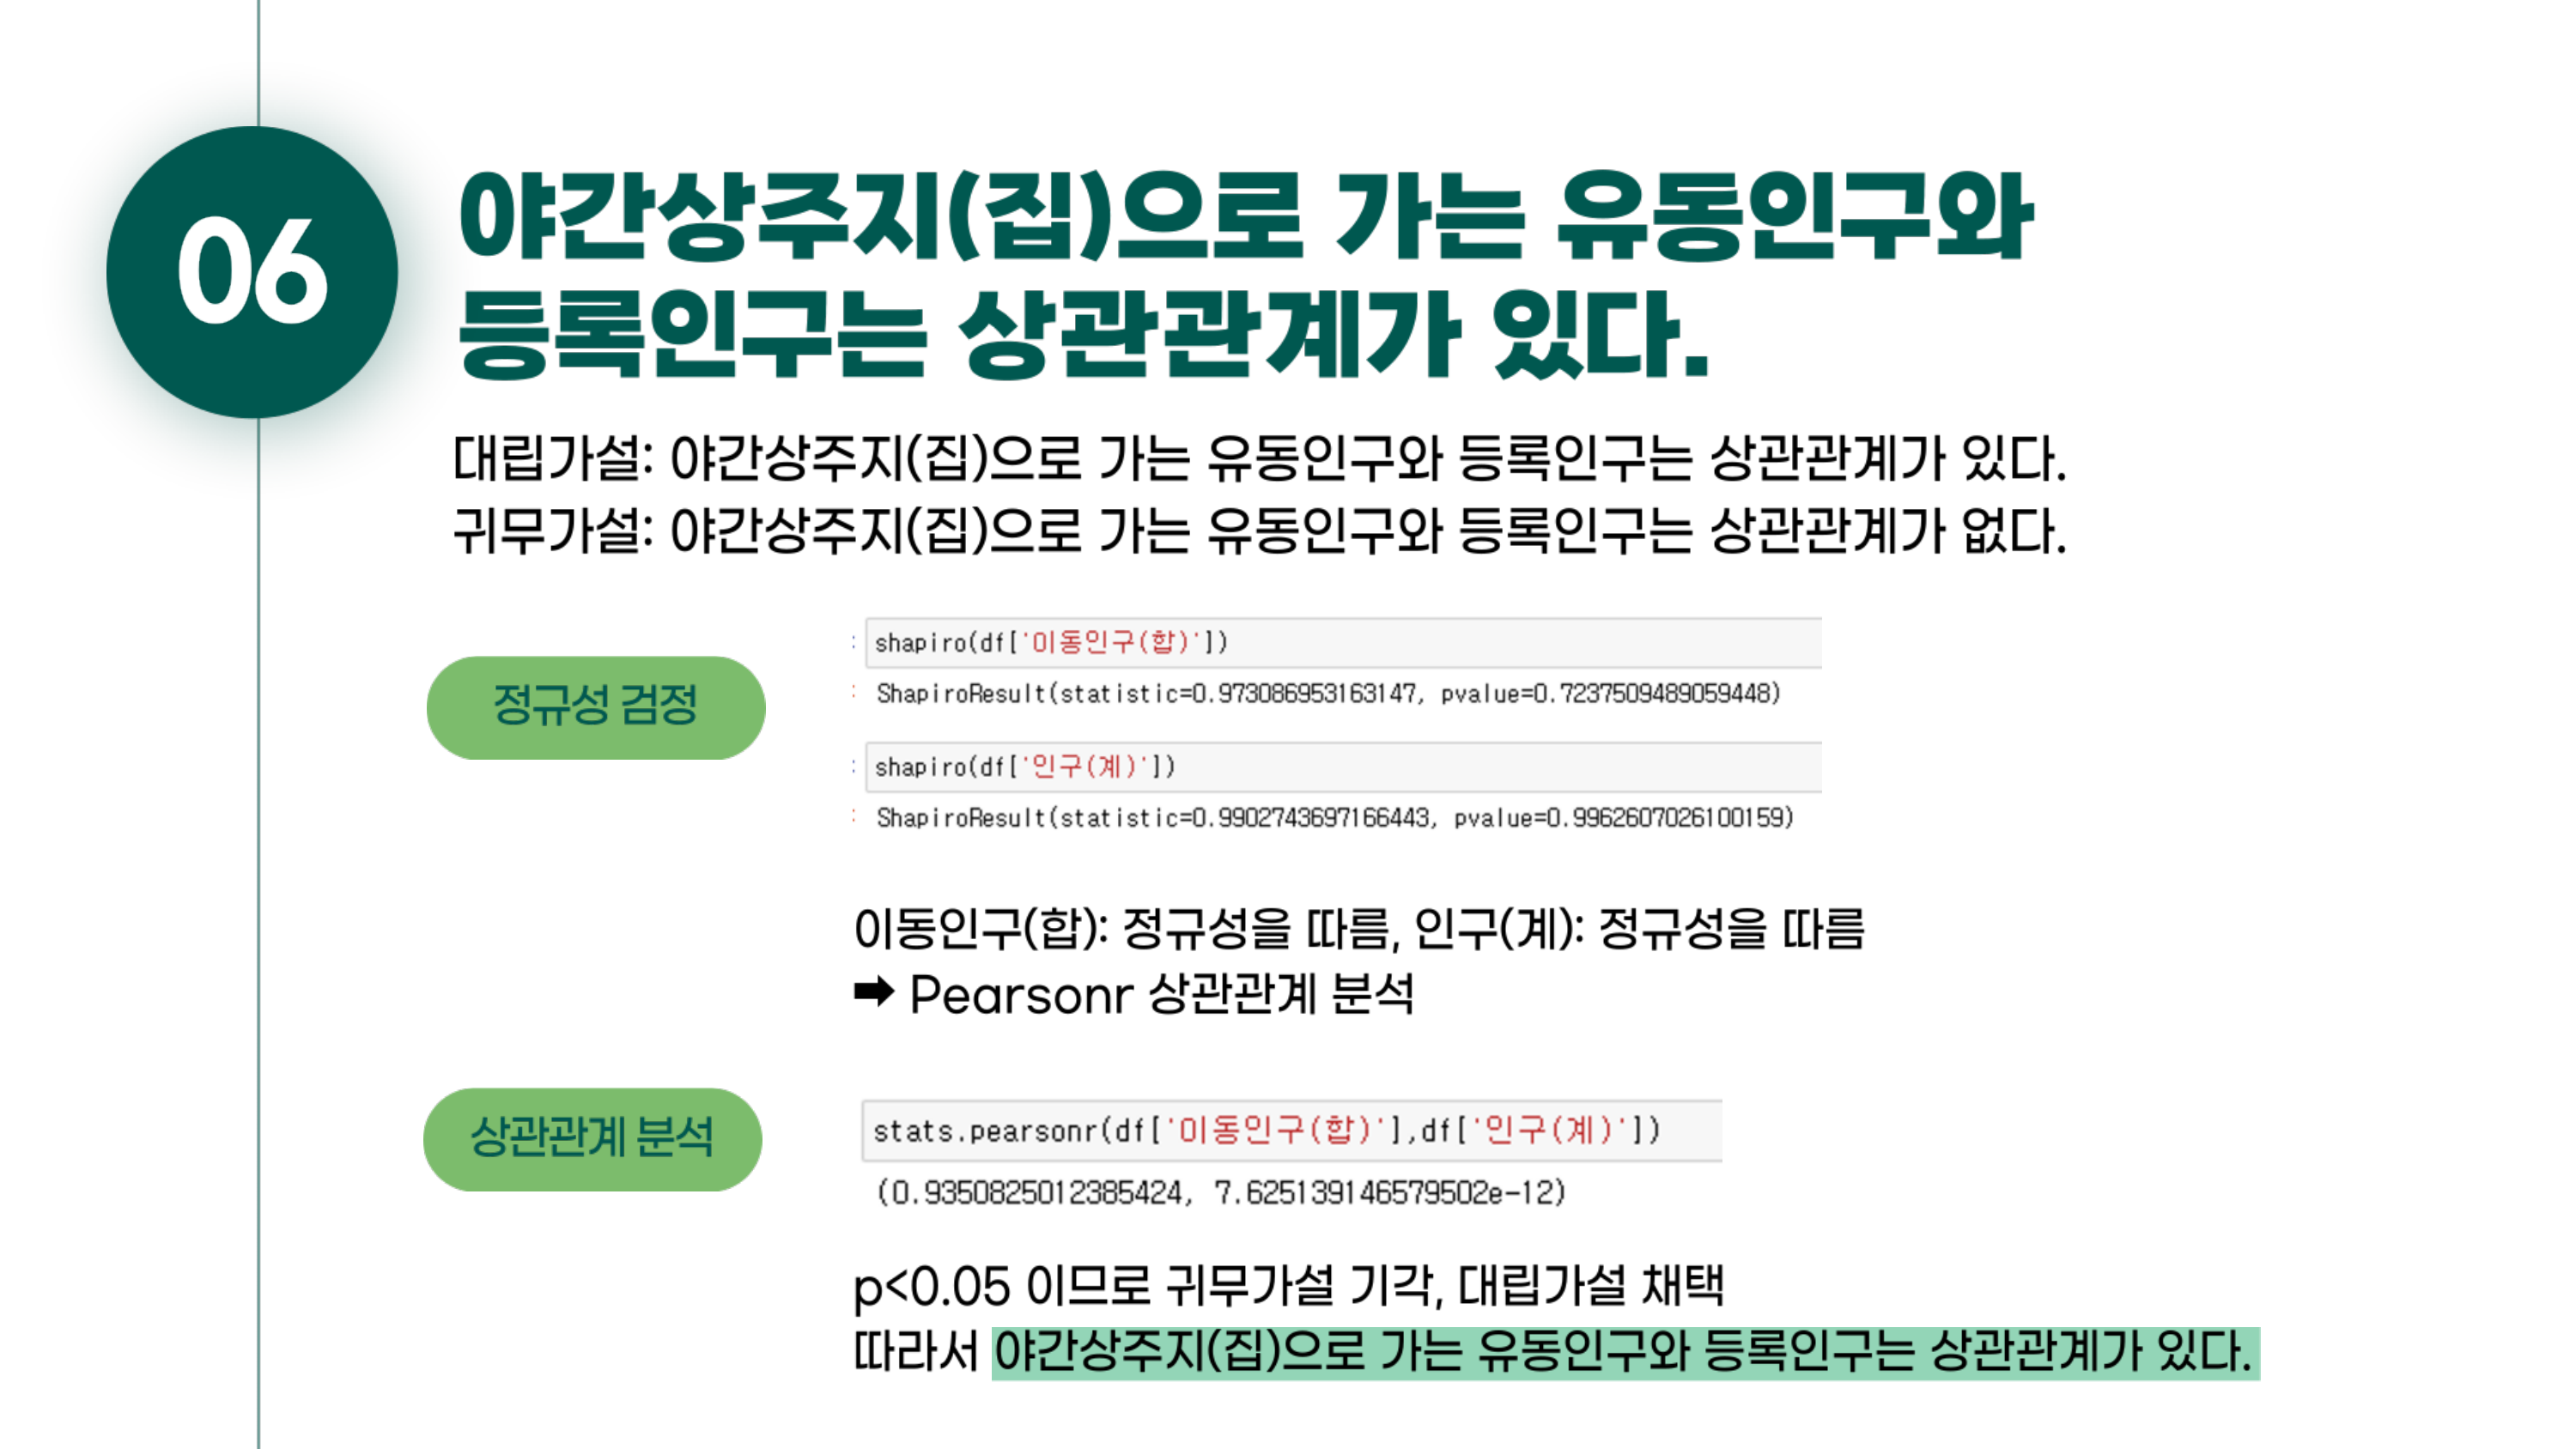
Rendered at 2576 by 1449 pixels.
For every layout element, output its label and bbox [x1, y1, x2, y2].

text_box [427, 656, 766, 761]
text_box [853, 610, 1822, 844]
text_box [853, 1088, 1723, 1229]
text_box [423, 1088, 762, 1191]
picture [845, 891, 1886, 1039]
text_box [0, 527, 439, 539]
picture [0, 0, 2089, 1449]
picture [845, 1247, 2272, 1396]
text_box [106, 126, 400, 420]
